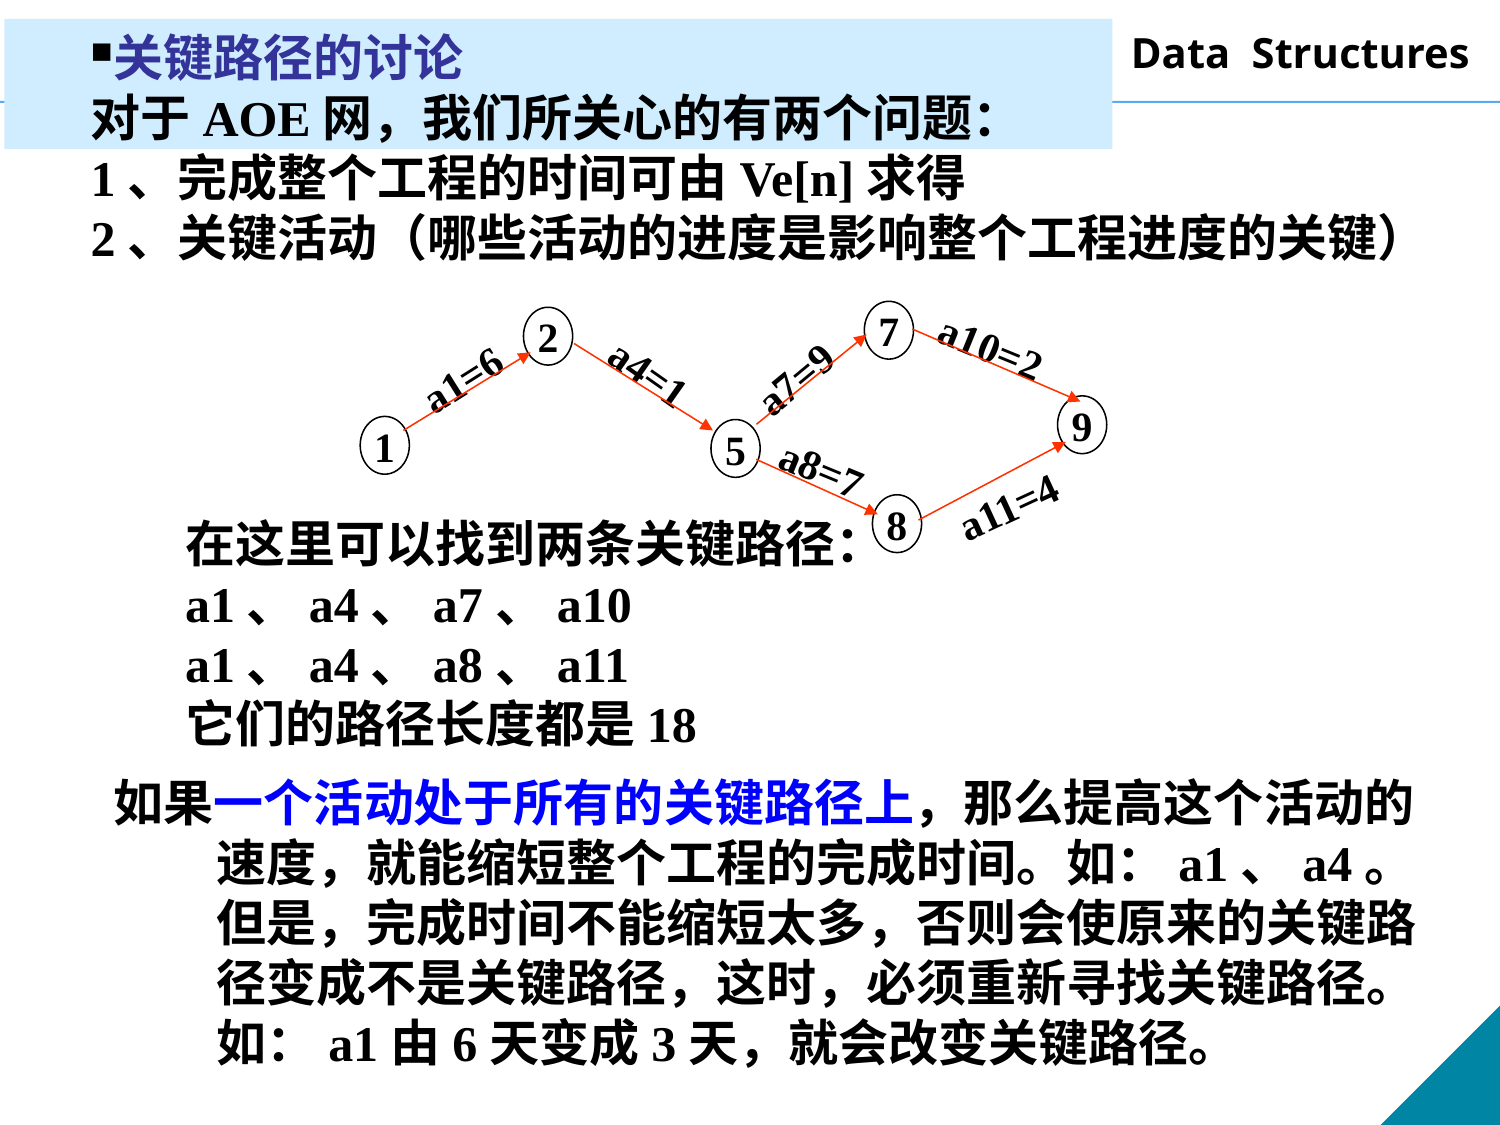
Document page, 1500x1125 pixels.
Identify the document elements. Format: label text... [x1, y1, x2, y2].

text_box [360, 301, 1107, 553]
text_box 关键路径的讨论 对于AOE网，我们所关心的有两个问题： 1、完成整个工程的时间可由Ve[n]求得 2、关键活动（哪些活动的进度是影响整个工程进度的关键） [75, 18, 1443, 274]
text_box 在这里可以找到两条关键路径： a1、a4、a7、a10 a1、a4、a8、a11 它们的路径长度都是18 [170, 504, 900, 760]
text_box 如果一个活动处于所有的关键路径上，那么提高这个活动的速度，就能缩短整个工程的完成时间。如：a1、a4。但是，完成时间不能缩短太多，否则会使原来的关键路径变成不是关键路径，这时，必须重新寻找关键路径。如：a1由6天变成3天，就会改变关键路径。 [99, 764, 1436, 1079]
